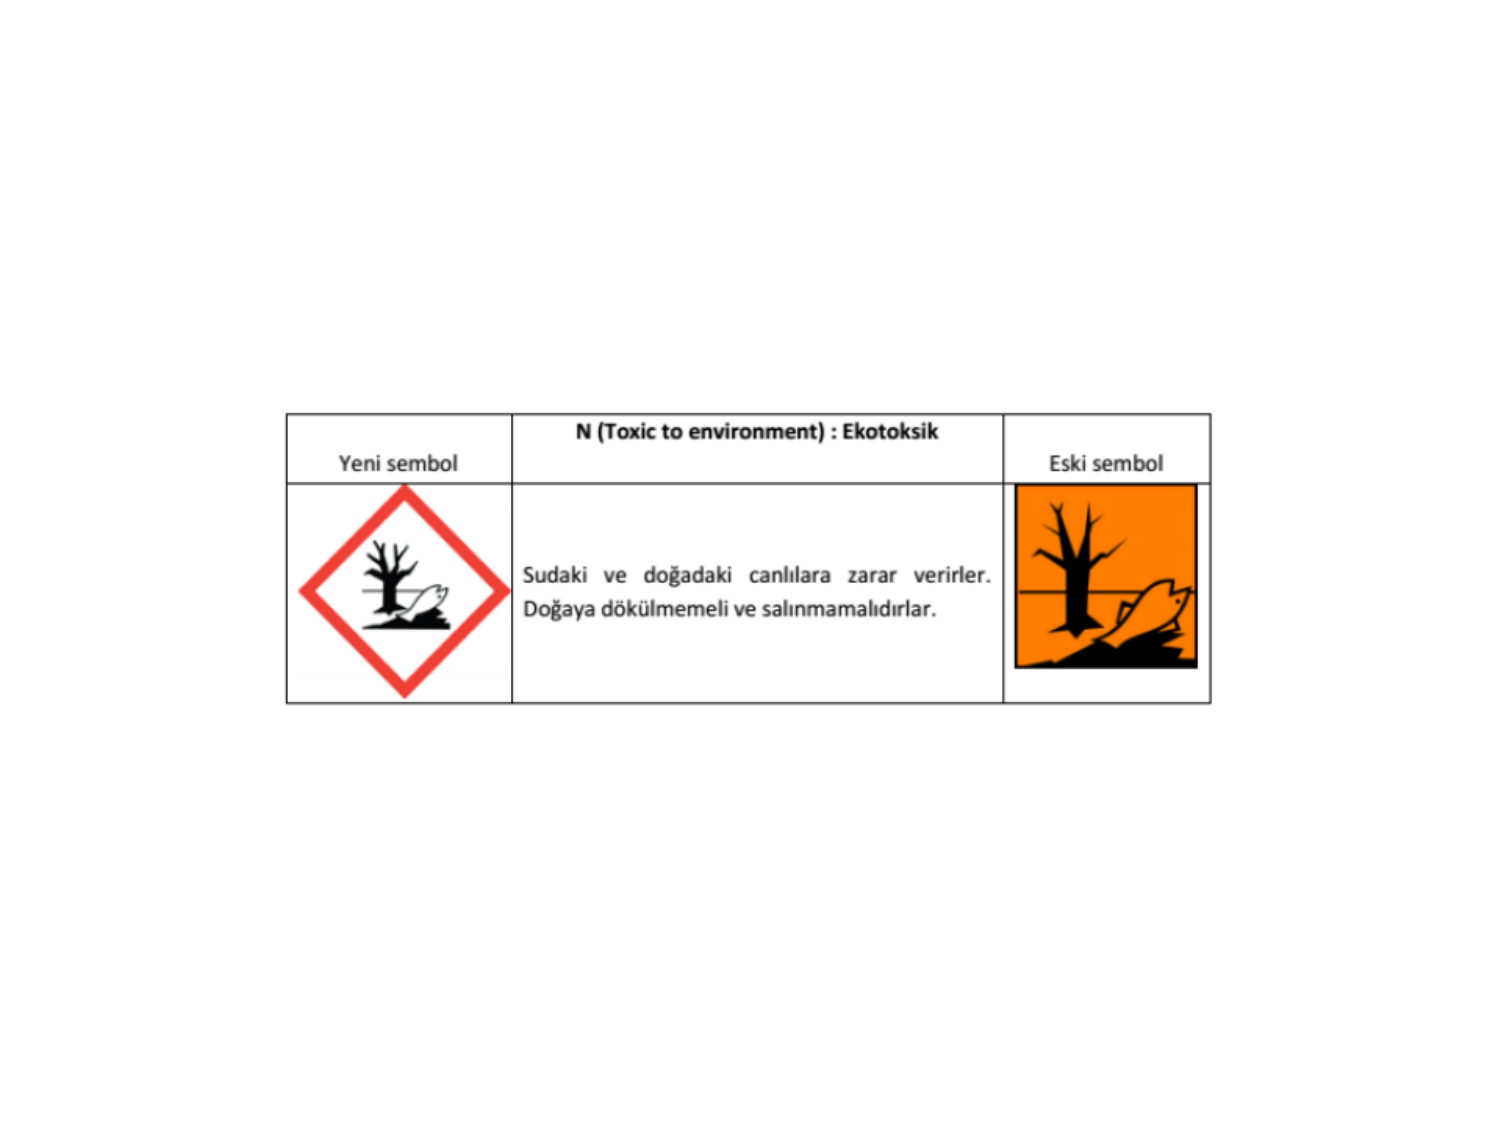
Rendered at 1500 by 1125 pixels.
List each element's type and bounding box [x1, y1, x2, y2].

picture [266, 407, 1234, 718]
